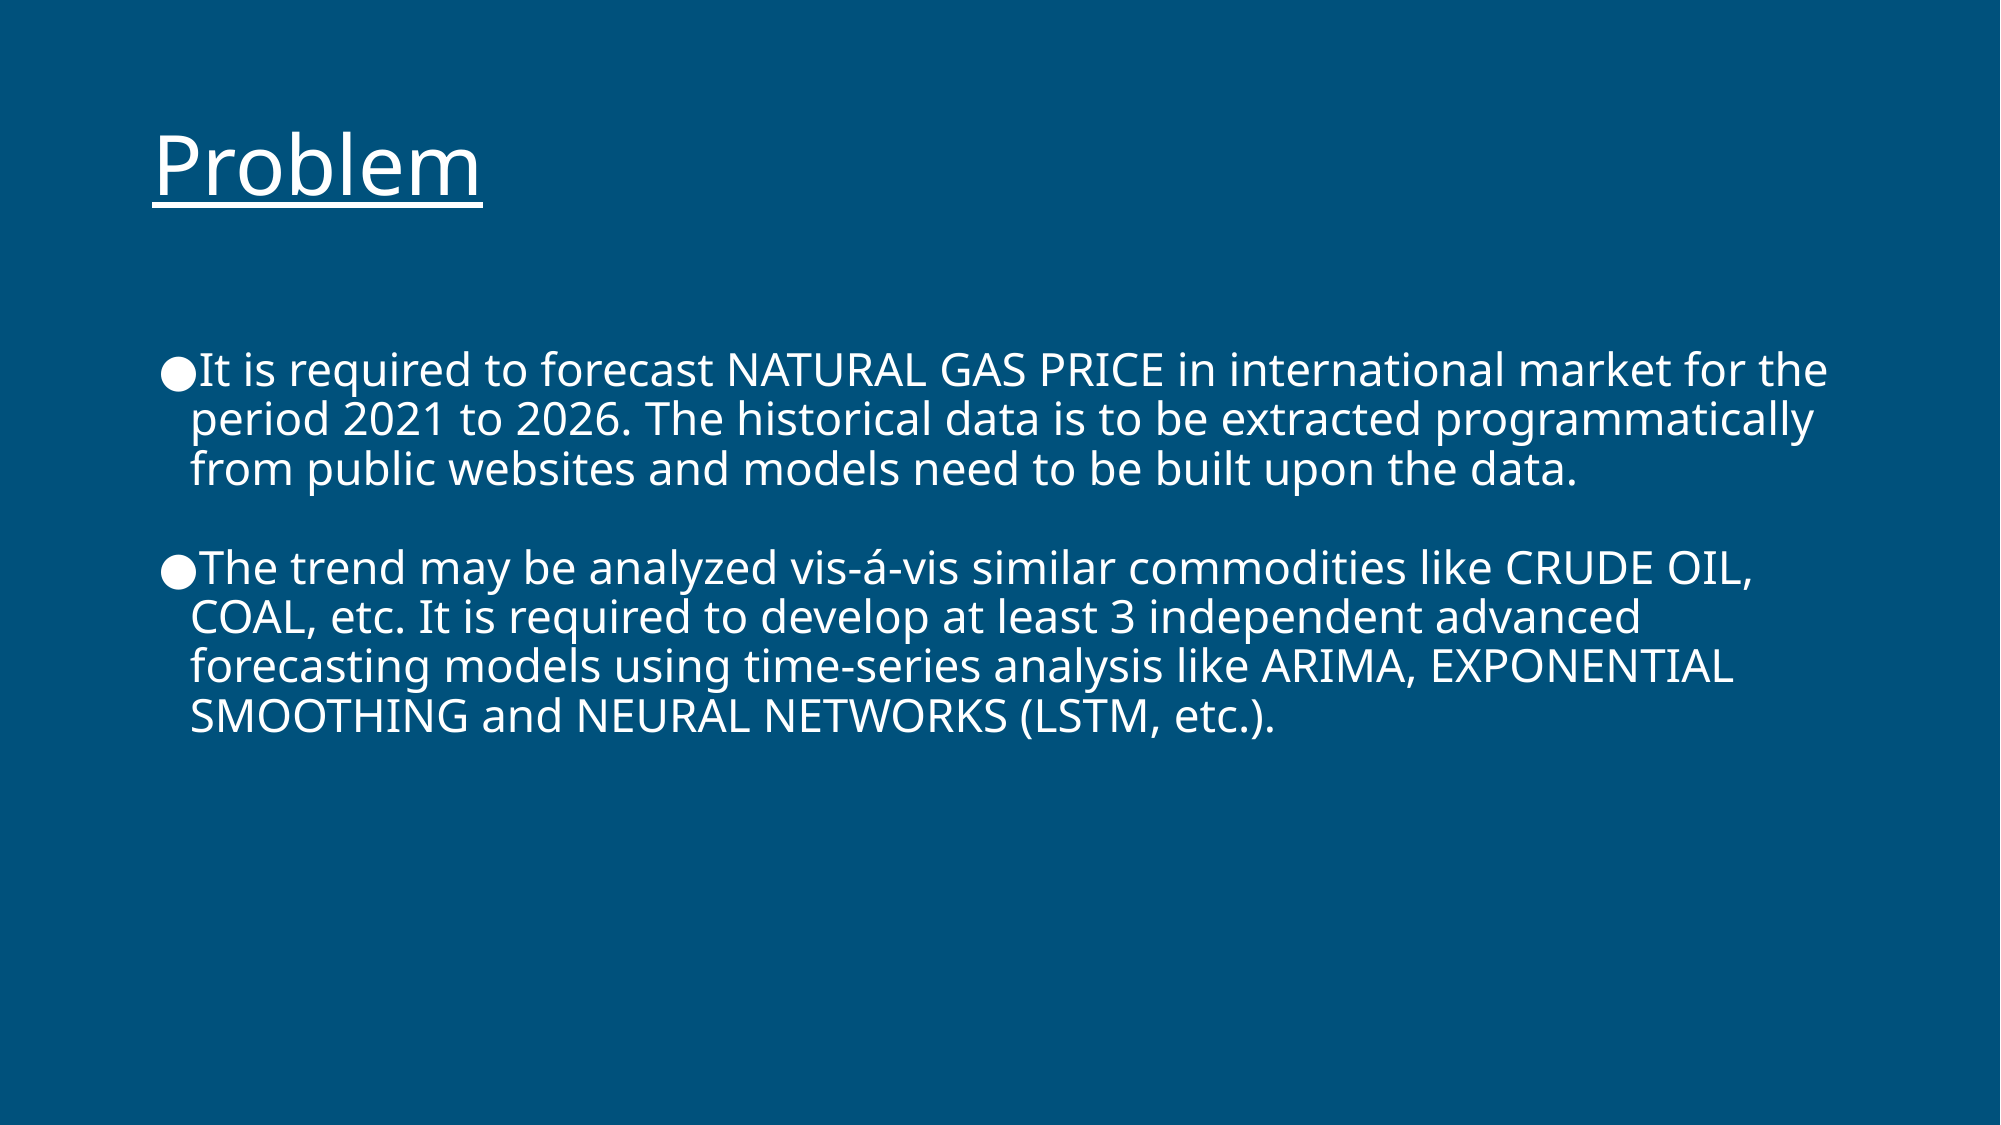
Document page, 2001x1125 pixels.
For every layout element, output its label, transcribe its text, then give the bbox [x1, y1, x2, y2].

list It is required to forecast NATURAL GAS PRICE in international market for the period 2021 to 2026. The historical data is to be extracted programmatically from public websites and models need to be built upon the data. The trend may be analyzed vis-á-vis similar commodities like CRUDE OIL, COAL, etc. It is required to develop at least 3 independent advanced forecasting models using time-series analysis like ARIMA, EXPONENTIAL SMOOTHING and NEURAL NETWORKS (LSTM, etc.). [137, 299, 1863, 1080]
title Problem [137, 59, 1863, 278]
